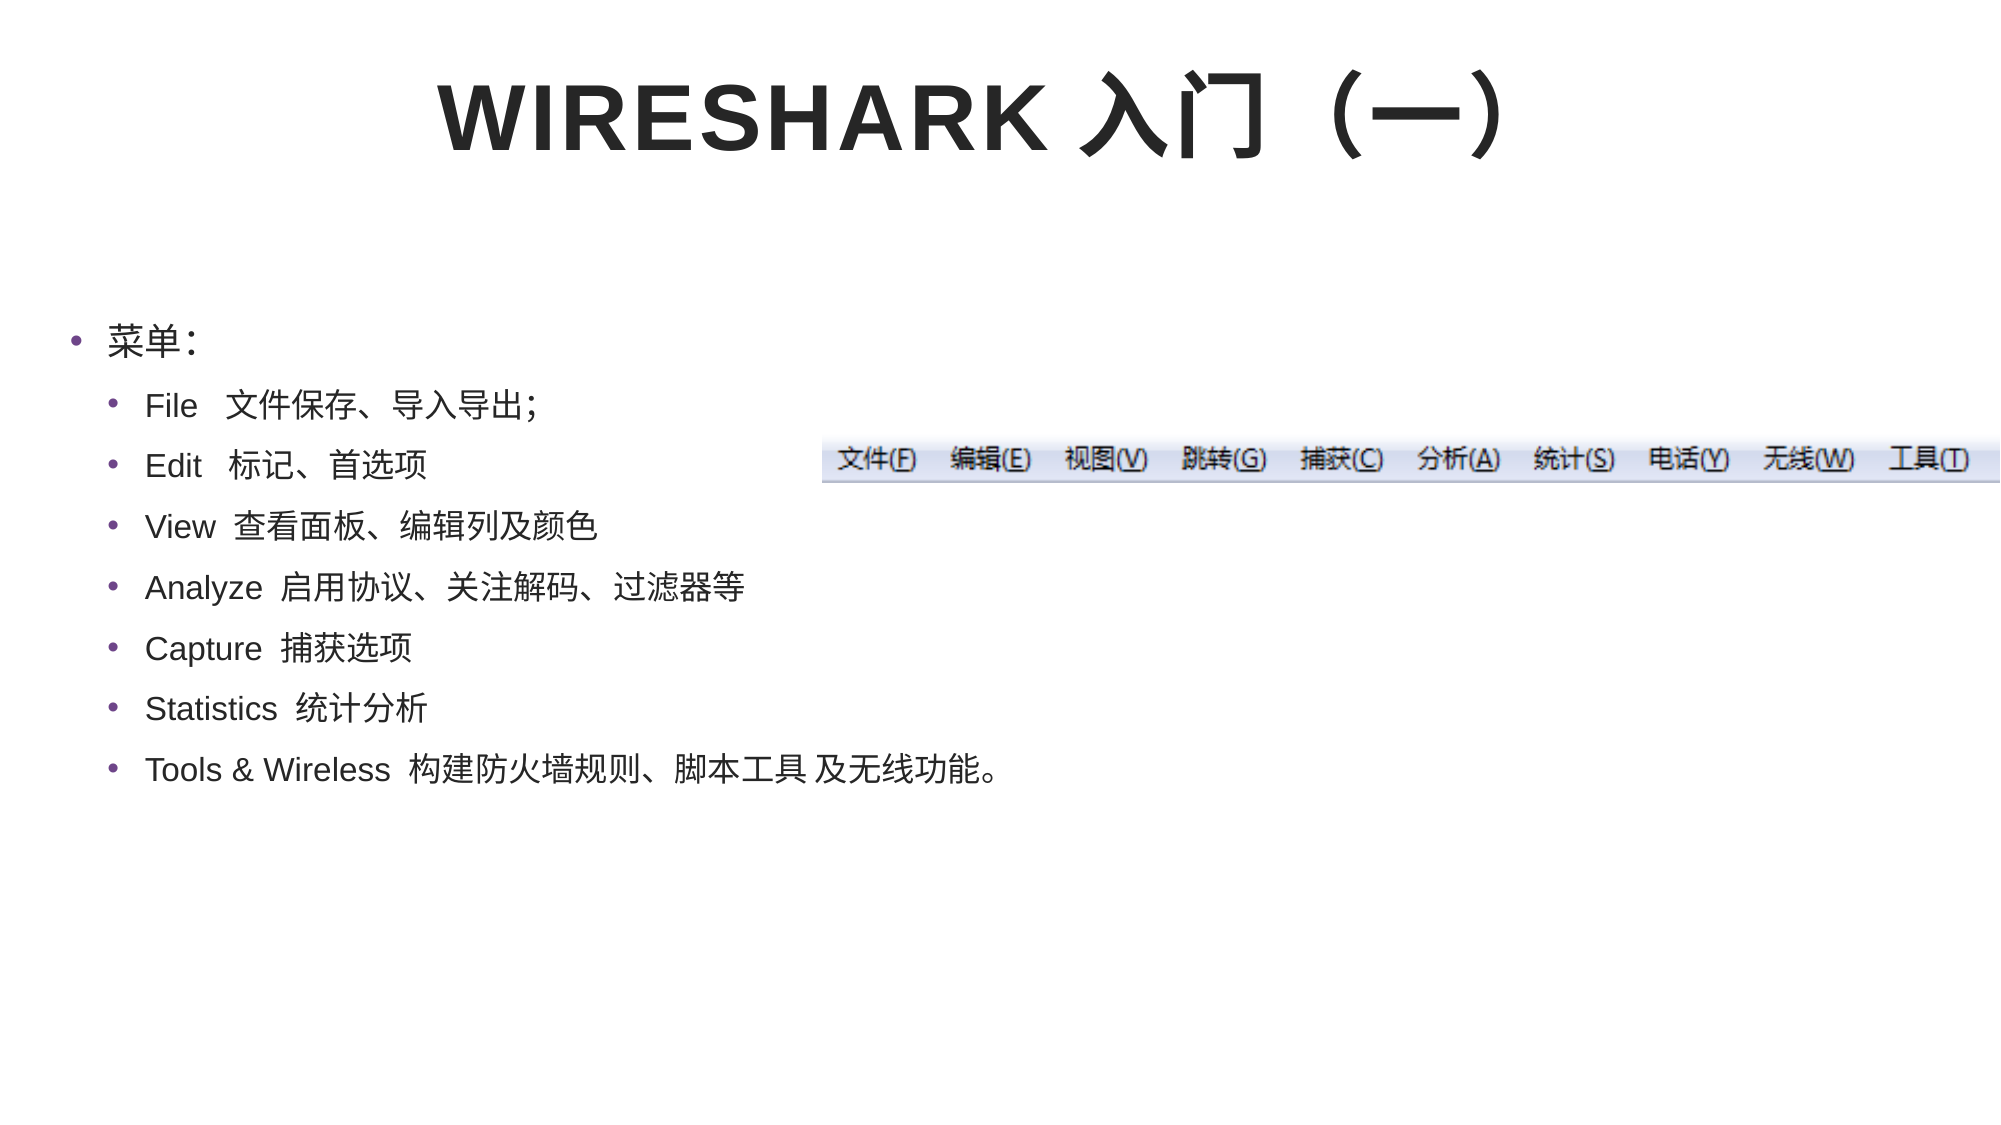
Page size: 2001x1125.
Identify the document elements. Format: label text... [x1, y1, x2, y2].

list 菜单： File 文件保存、导入导出； Edit 标记、首选项 View 查看面板、编辑列及颜色 Analyze 启用协议、关注解码、过滤器等 Capture 捕获选项 Statistics 统计分析 Tools & Wireless 构建防火墙规则、脚本工具 及无线功能。 [55, 310, 1780, 1025]
title Wireshark入门（一） [137, 59, 1863, 278]
picture [822, 434, 2000, 483]
